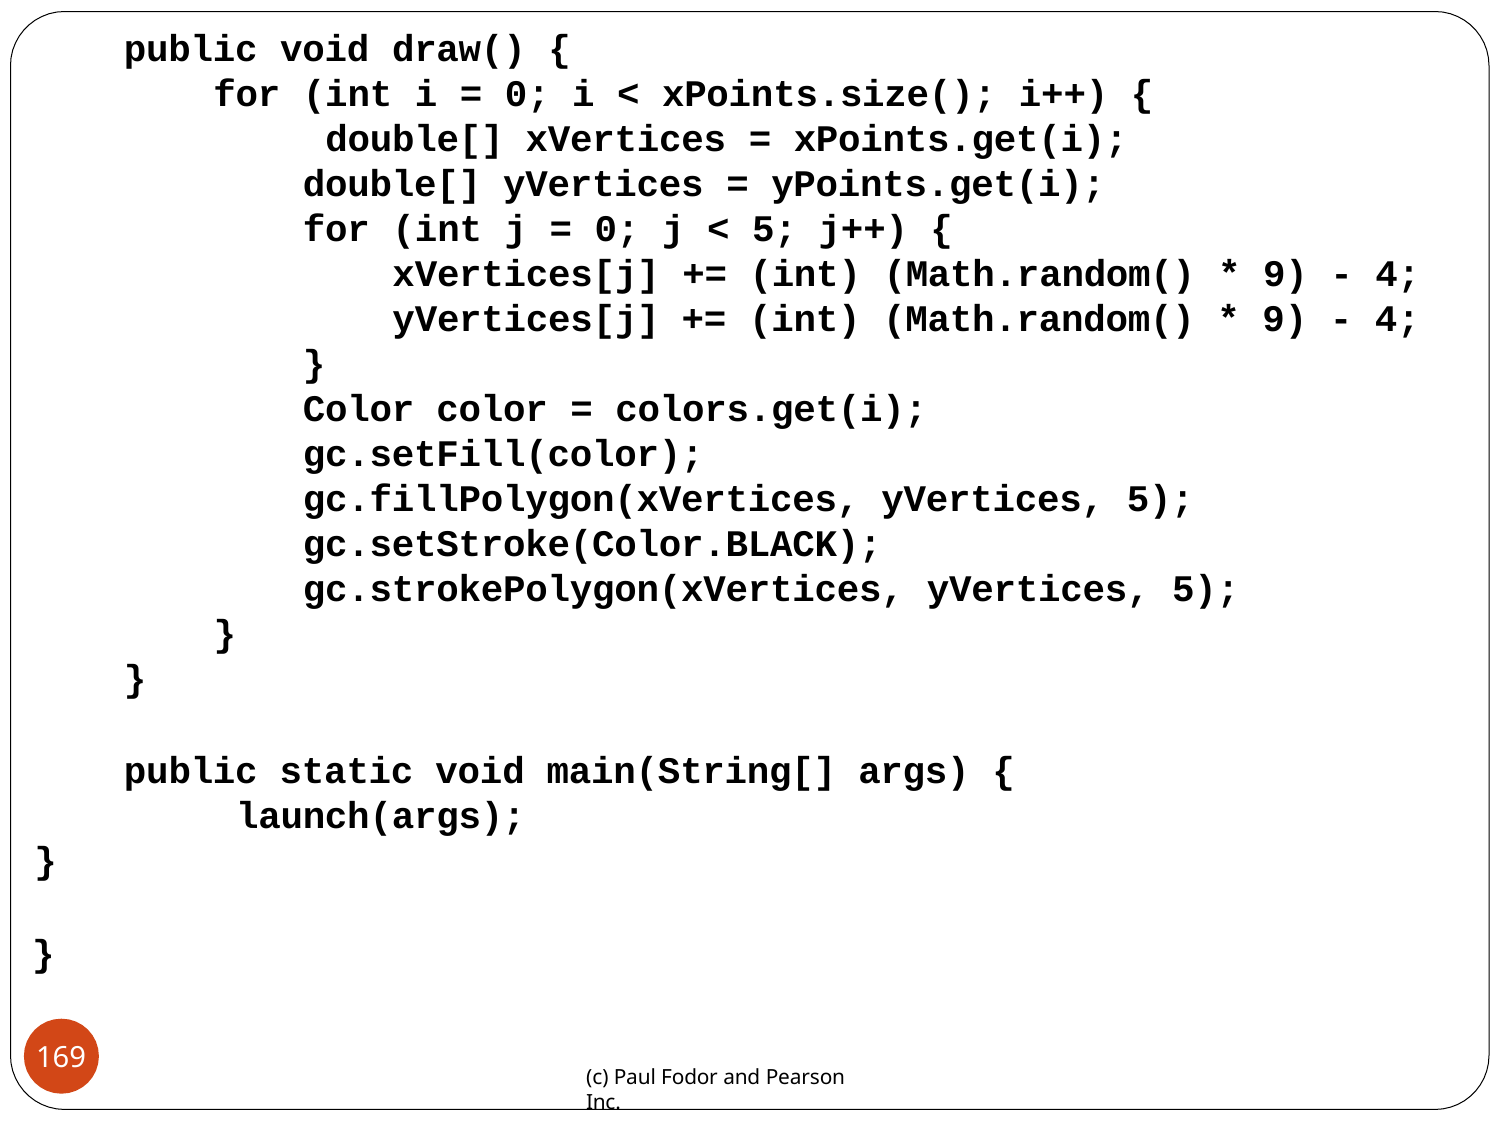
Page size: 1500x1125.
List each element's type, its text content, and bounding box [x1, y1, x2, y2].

text_box (c) Paul Fodor and Pearson Inc. [583, 1061, 882, 1114]
title public void draw() { for (int i = 0; i < xPoints.size(); i++) { double[] xVertices = xPoints.get(i); double[] yVertices = yPoints.get(i); for (int j = 0; j < 5; j++) { [121, 21, 1157, 246]
text_box 169 [33, 1035, 89, 1073]
list xVertices[j] += (int) (Math.random() * 9) - 4; yVertices[j] += (int) (Math.random() * 9) - 4; } Color color = colors.get(i); gc.setFill(color); gc.fillPolygon(xVertices, yVertices, 5); gc.setStroke(Color.BLACK); gc.strokePolygon(xVertices, yVertices, 5); } } public static void main(String[] args) { launch(args); } } [32, 246, 1425, 975]
text_box [23, 1018, 99, 1094]
